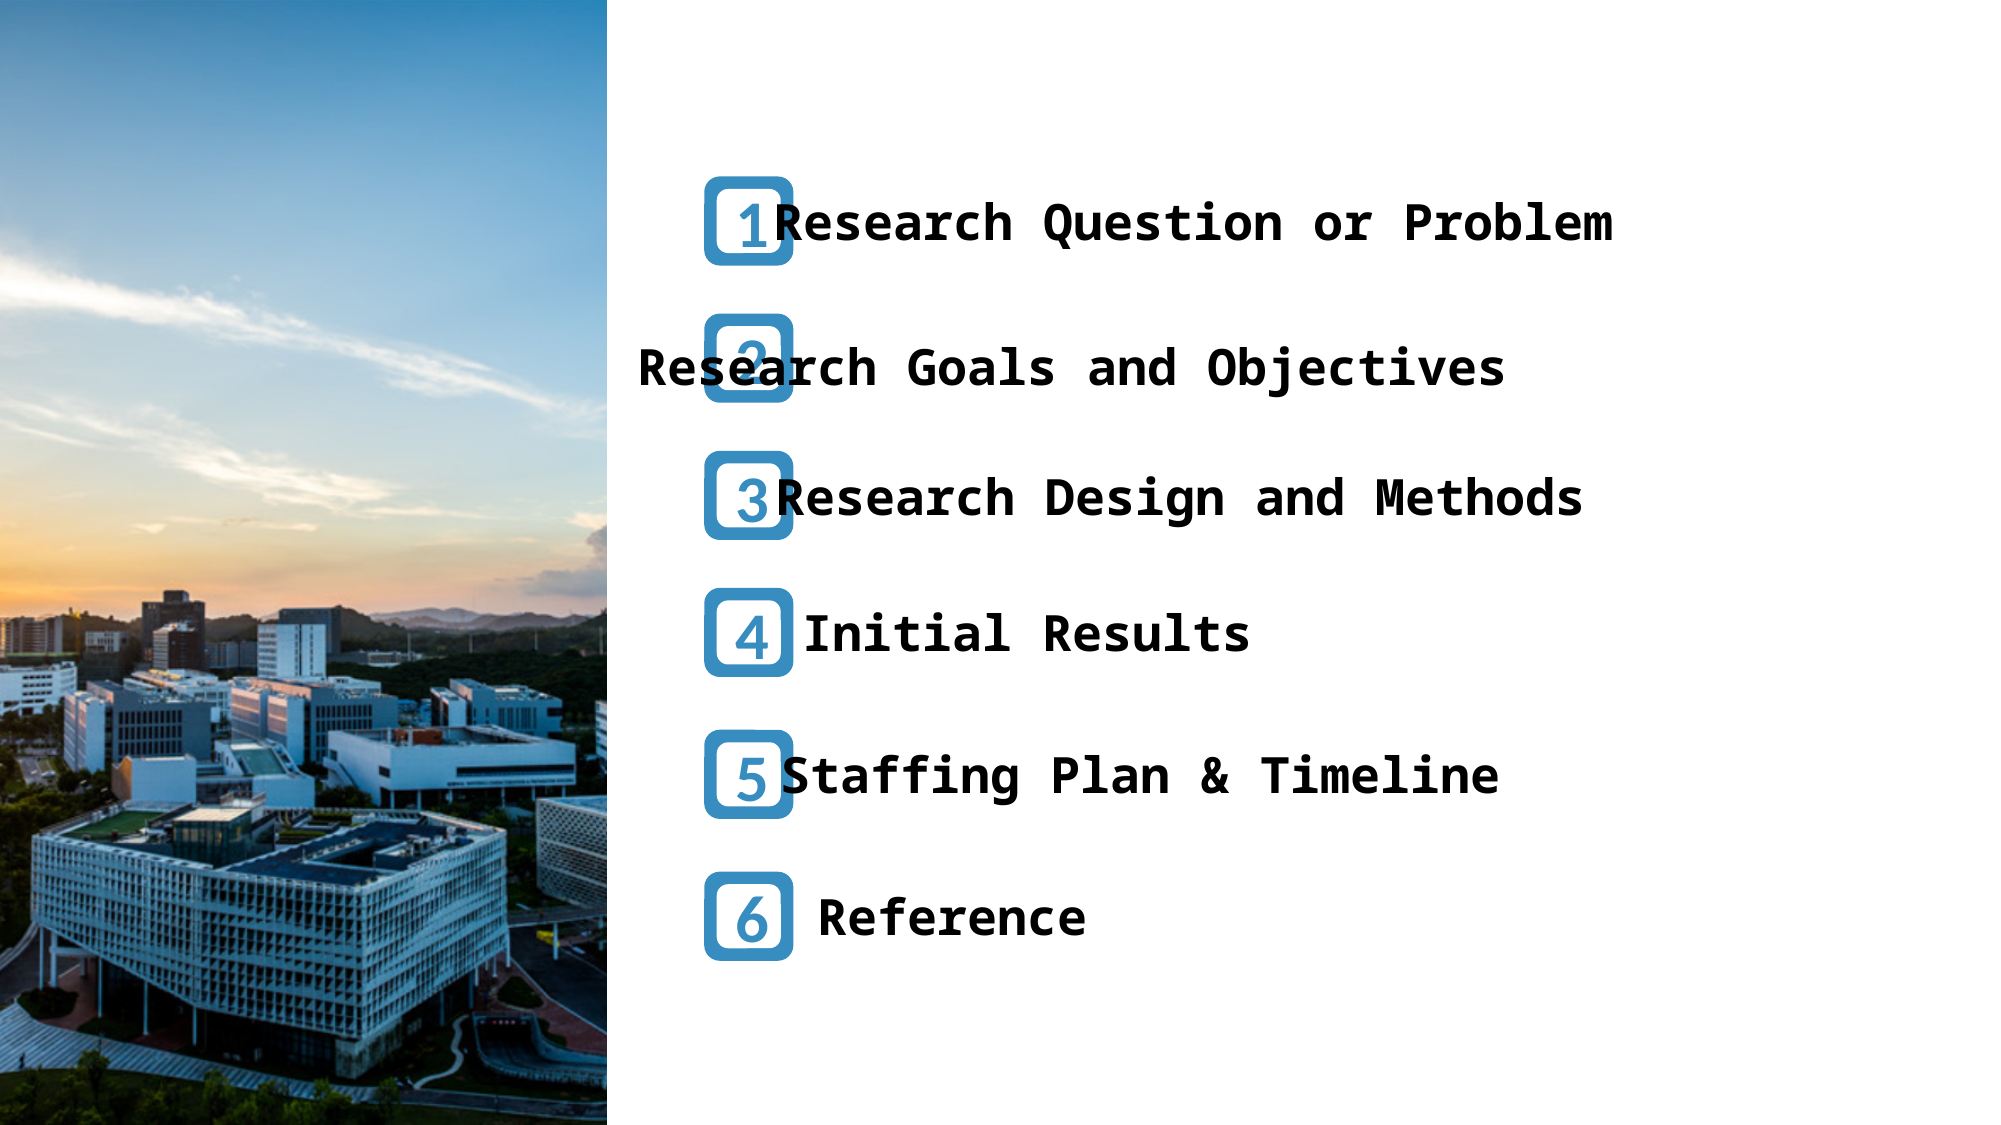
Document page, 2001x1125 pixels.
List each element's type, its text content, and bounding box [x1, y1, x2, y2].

picture [0, 0, 607, 1125]
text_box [705, 177, 864, 183]
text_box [705, 588, 1231, 676]
text_box Research Goals and Objectives [622, 327, 1522, 403]
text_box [705, 183, 1561, 402]
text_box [705, 451, 1536, 539]
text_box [705, 730, 1456, 818]
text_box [705, 872, 1081, 960]
